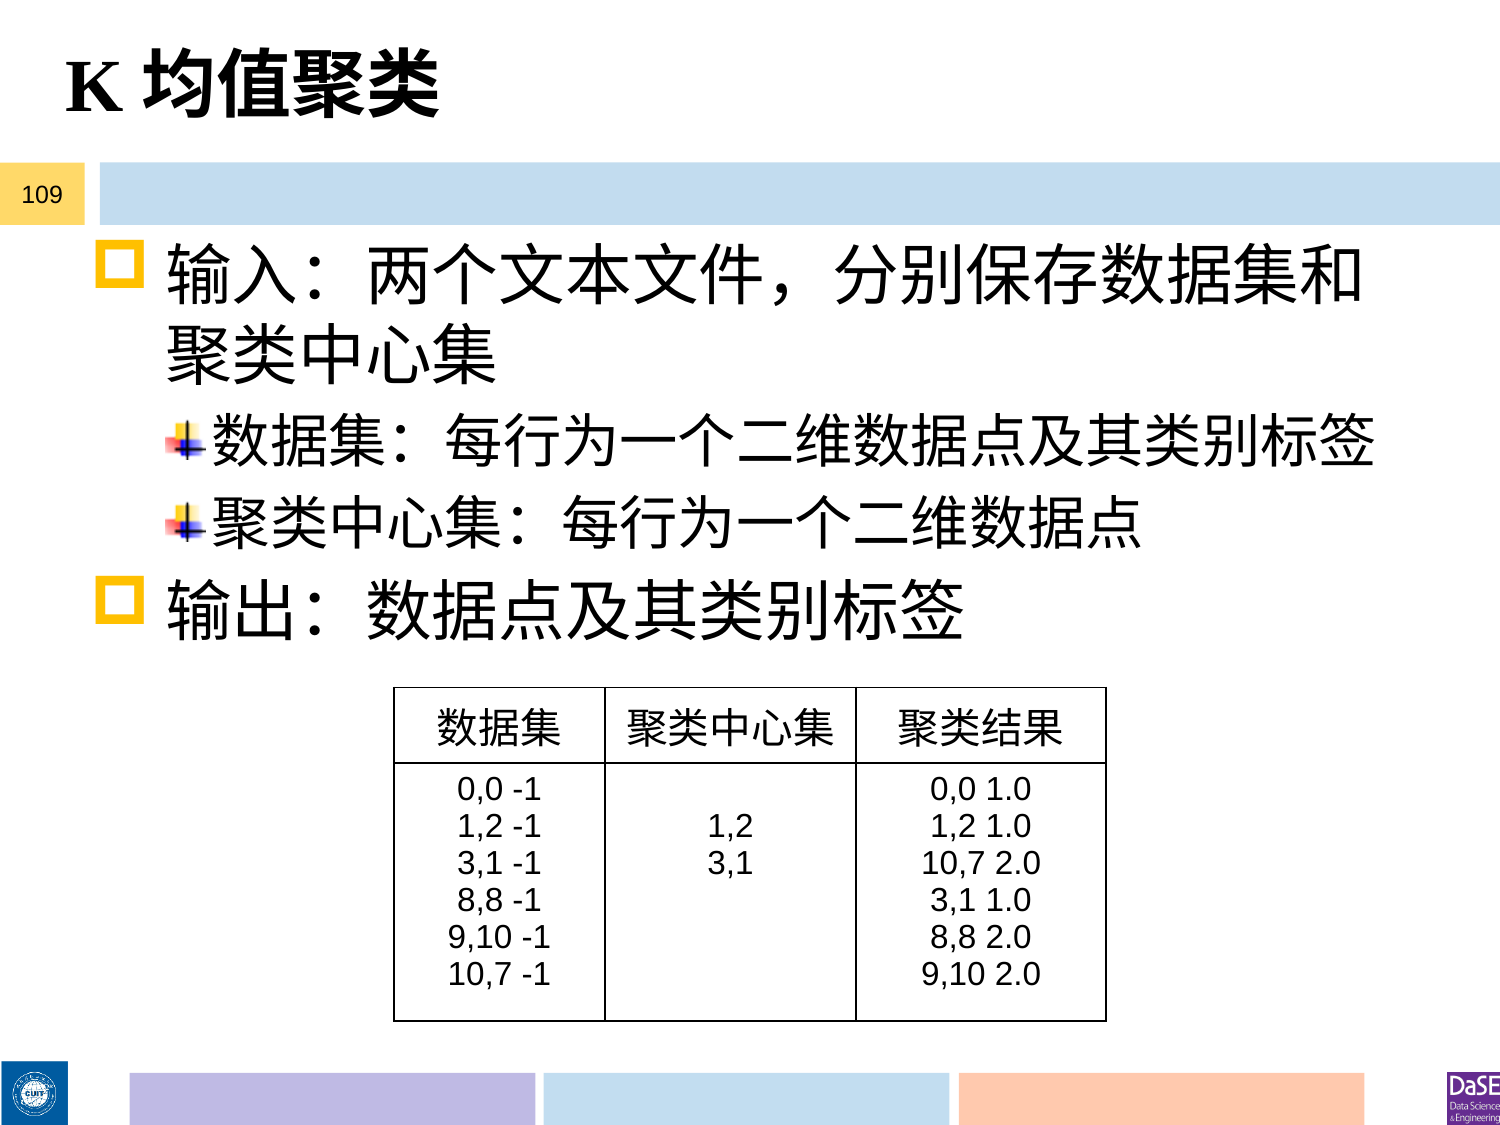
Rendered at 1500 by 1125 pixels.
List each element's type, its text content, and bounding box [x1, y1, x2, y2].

picture [0, 1059, 69, 1125]
table_cell 1,2 3,1 [606, 764, 855, 1020]
table_header 聚类中心集 [606, 688, 855, 762]
table_header 聚类结果 [857, 688, 1105, 762]
list 输入：两个文本文件，分别保存数据集和聚类中心集 数据集：每行为一个二维数据点及其类别标签 聚类中心集：每行为一个二维数据点 输出：数据点及其类别标签 [75, 224, 1425, 1005]
table_cell 0,0 -1 1,2 -1 3,1 -1 8,8 -1 9,10 -1 10,7 -1 [395, 764, 604, 1020]
picture [165, 500, 206, 542]
picture [165, 418, 206, 460]
picture [1447, 1072, 1500, 1125]
slide_number 109 [0, 162, 85, 225]
title K均值聚类 [50, 0, 1459, 175]
table_cell 0,0 1.0 1,2 1.0 10,7 2.0 3,1 1.0 8,8 2.0 9,10 2.0 [857, 764, 1105, 1020]
table_header 数据集 [395, 688, 604, 762]
